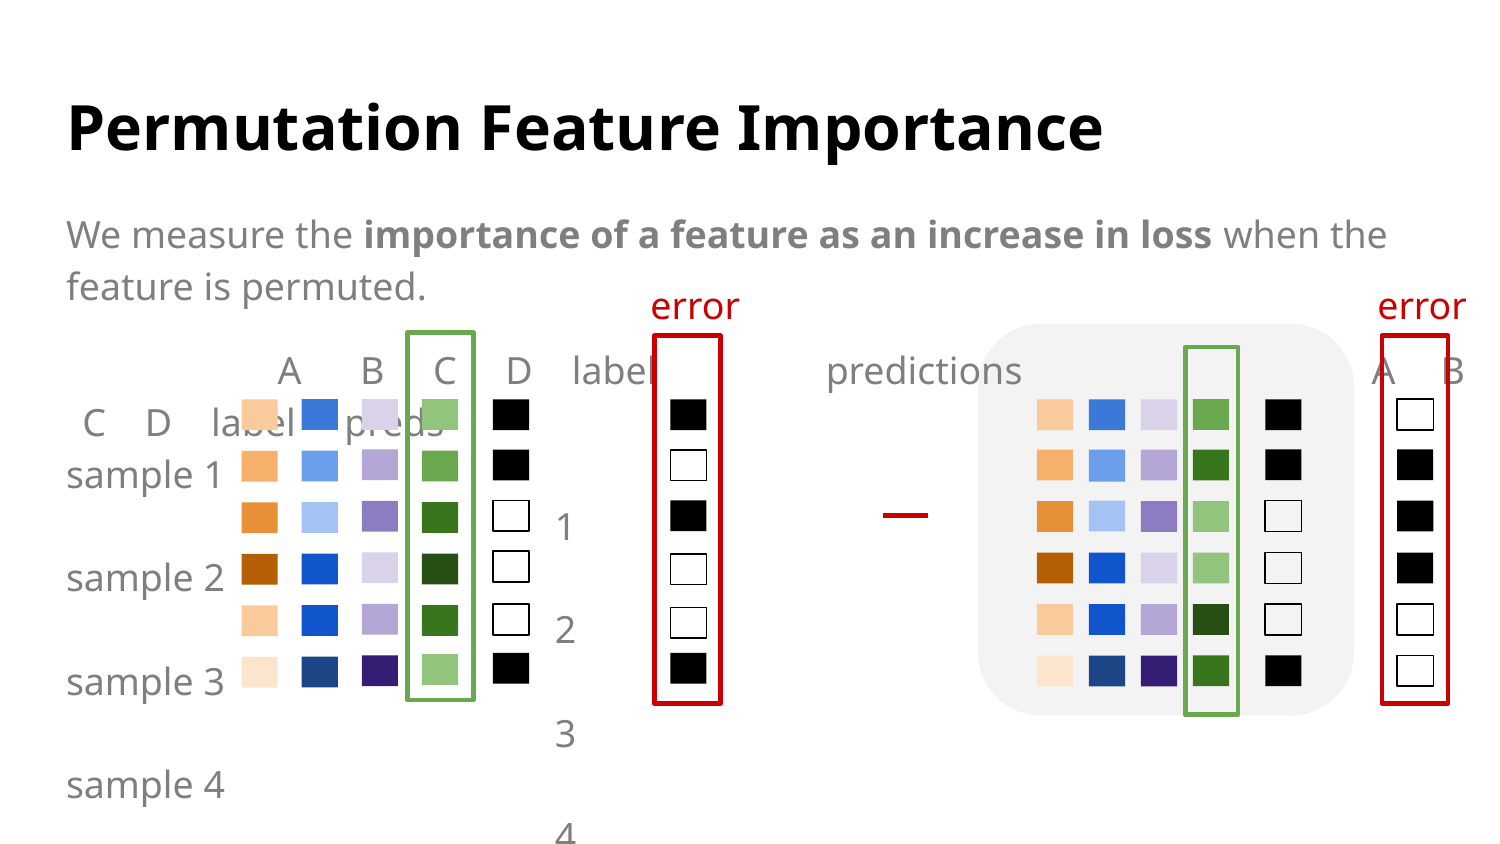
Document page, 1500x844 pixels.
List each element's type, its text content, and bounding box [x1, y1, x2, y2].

text_box [492, 604, 530, 635]
text_box [1037, 399, 1074, 431]
text_box [1192, 552, 1230, 584]
text_box [241, 553, 278, 585]
list We measure the importance of a feature as an increase in loss when the feature is permuted. A B C D label predictions A B C D label preds sample 1 1 sample 2 2 sample 3 3 sample 4 4 sample 5 5 sample 6 6 [51, 189, 1491, 750]
text_box [1185, 346, 1239, 715]
text_box [1265, 655, 1302, 687]
text_box [1381, 342, 1449, 704]
text_box [1192, 399, 1229, 430]
text_box [1140, 552, 1178, 584]
text_box [1088, 449, 1126, 482]
text_box [1265, 552, 1302, 584]
text_box [407, 332, 474, 701]
text_box [241, 656, 278, 688]
text_box [1192, 604, 1229, 635]
text_box [1140, 449, 1178, 481]
text_box [1140, 604, 1178, 635]
text_box [492, 551, 530, 582]
text_box [1088, 399, 1126, 431]
text_box [361, 449, 398, 481]
text_box [1036, 501, 1074, 532]
text_box [492, 449, 530, 481]
text_box [301, 553, 338, 585]
text_box [1192, 449, 1229, 481]
text_box [361, 655, 398, 687]
text_box [1140, 399, 1178, 431]
text_box [241, 399, 278, 431]
text_box [241, 450, 278, 482]
text_box [1036, 604, 1074, 635]
text_box [301, 656, 338, 688]
text_box [1140, 501, 1178, 532]
text_box [1192, 501, 1229, 532]
text_box [361, 603, 398, 635]
text_box [1036, 449, 1074, 481]
text_box [1265, 399, 1302, 431]
text_box [1088, 655, 1126, 687]
text_box [1265, 604, 1302, 635]
text_box [1088, 604, 1126, 635]
text_box [1088, 552, 1126, 584]
text_box [492, 500, 530, 532]
text_box [1036, 655, 1074, 687]
text_box [301, 502, 338, 533]
text_box [1265, 500, 1302, 532]
text_box error [635, 259, 757, 342]
text_box [654, 342, 721, 704]
text_box [241, 605, 278, 637]
text_box [301, 605, 338, 636]
text_box [361, 500, 398, 532]
text_box [1265, 449, 1302, 481]
text_box [301, 450, 338, 482]
text_box [1088, 500, 1126, 532]
text_box [492, 399, 530, 431]
text_box [1140, 655, 1178, 687]
title Permutation Feature Importance [51, 72, 1476, 176]
text_box error [1362, 259, 1484, 342]
text_box [361, 399, 398, 430]
text_box [1192, 655, 1230, 687]
text_box [241, 502, 278, 534]
text_box [361, 552, 398, 584]
text_box [301, 399, 338, 430]
text_box [492, 652, 530, 684]
text_box [1036, 552, 1074, 584]
